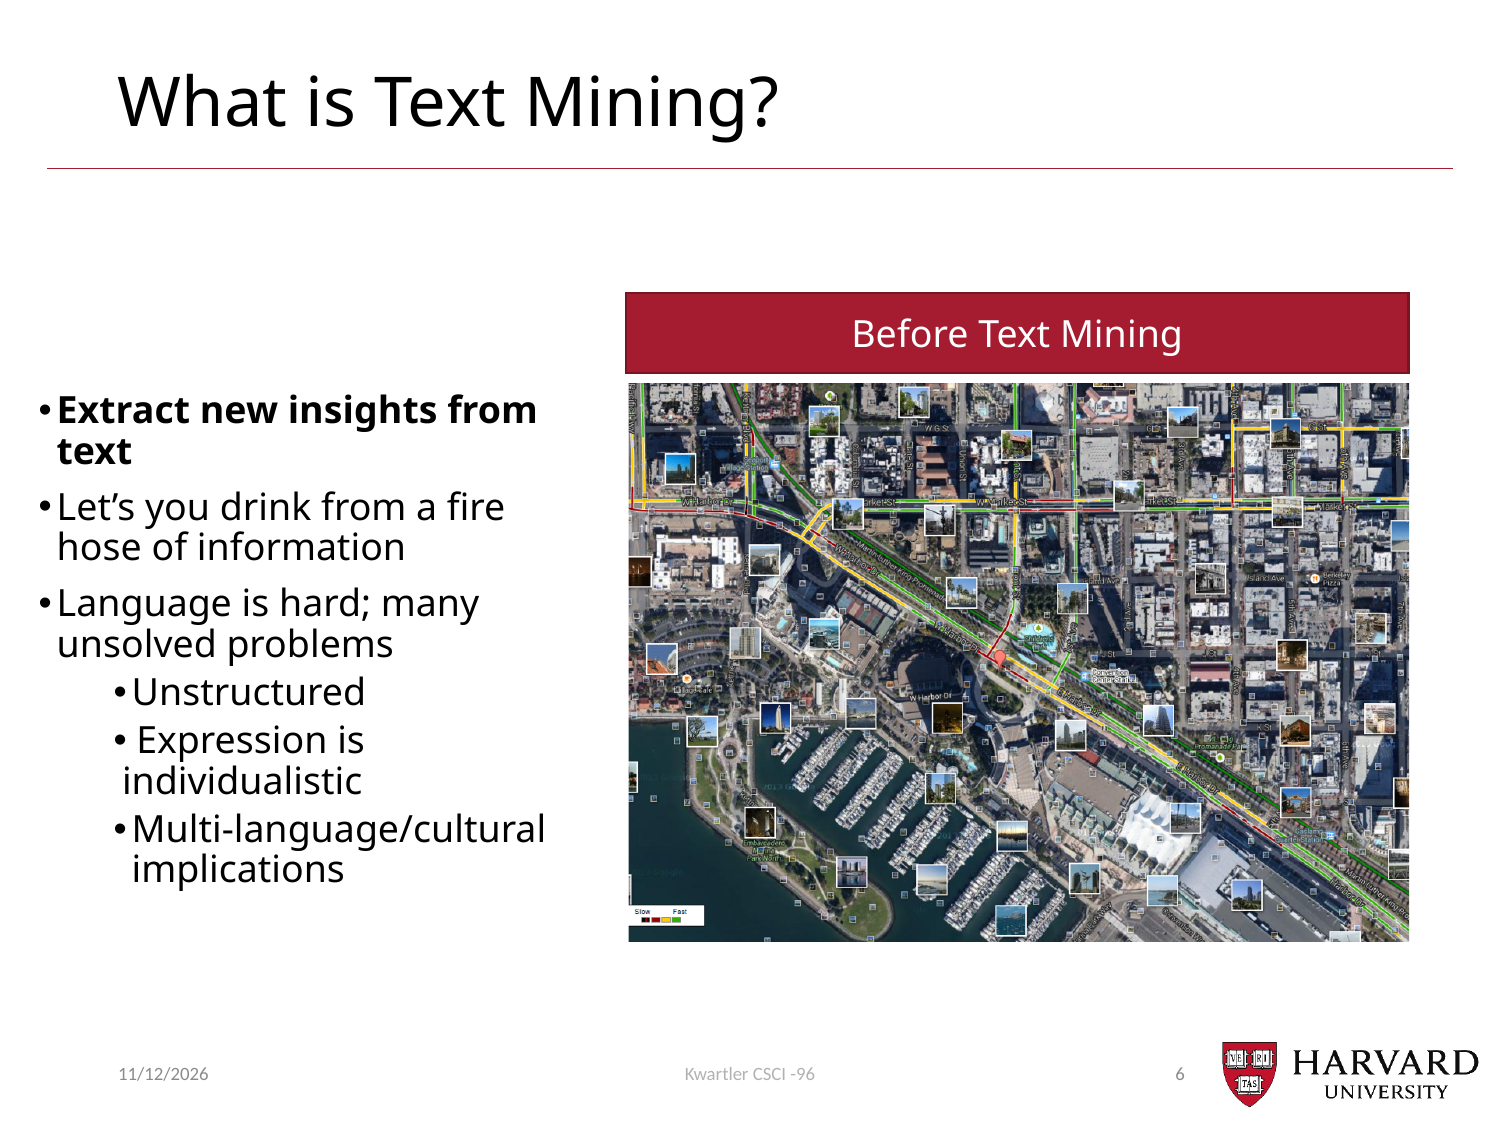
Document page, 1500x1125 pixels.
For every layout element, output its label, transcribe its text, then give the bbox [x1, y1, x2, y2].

picture [1200, 1024, 1500, 1125]
title What is Text Mining? [103, 59, 1397, 157]
footer Kwartler CSCI -96 [496, 1042, 1004, 1103]
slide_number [103, 1042, 441, 1103]
list Extract new insights from text Let’s you drink from a fire hose of information Language is hard; many unsolved problems Unstructured Expression is individualistic Multi-language/cultural implications [23, 383, 588, 889]
slide_number 6 [1059, 1042, 1200, 1103]
text_box Before Text Mining [625, 292, 1410, 374]
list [628, 383, 1410, 942]
